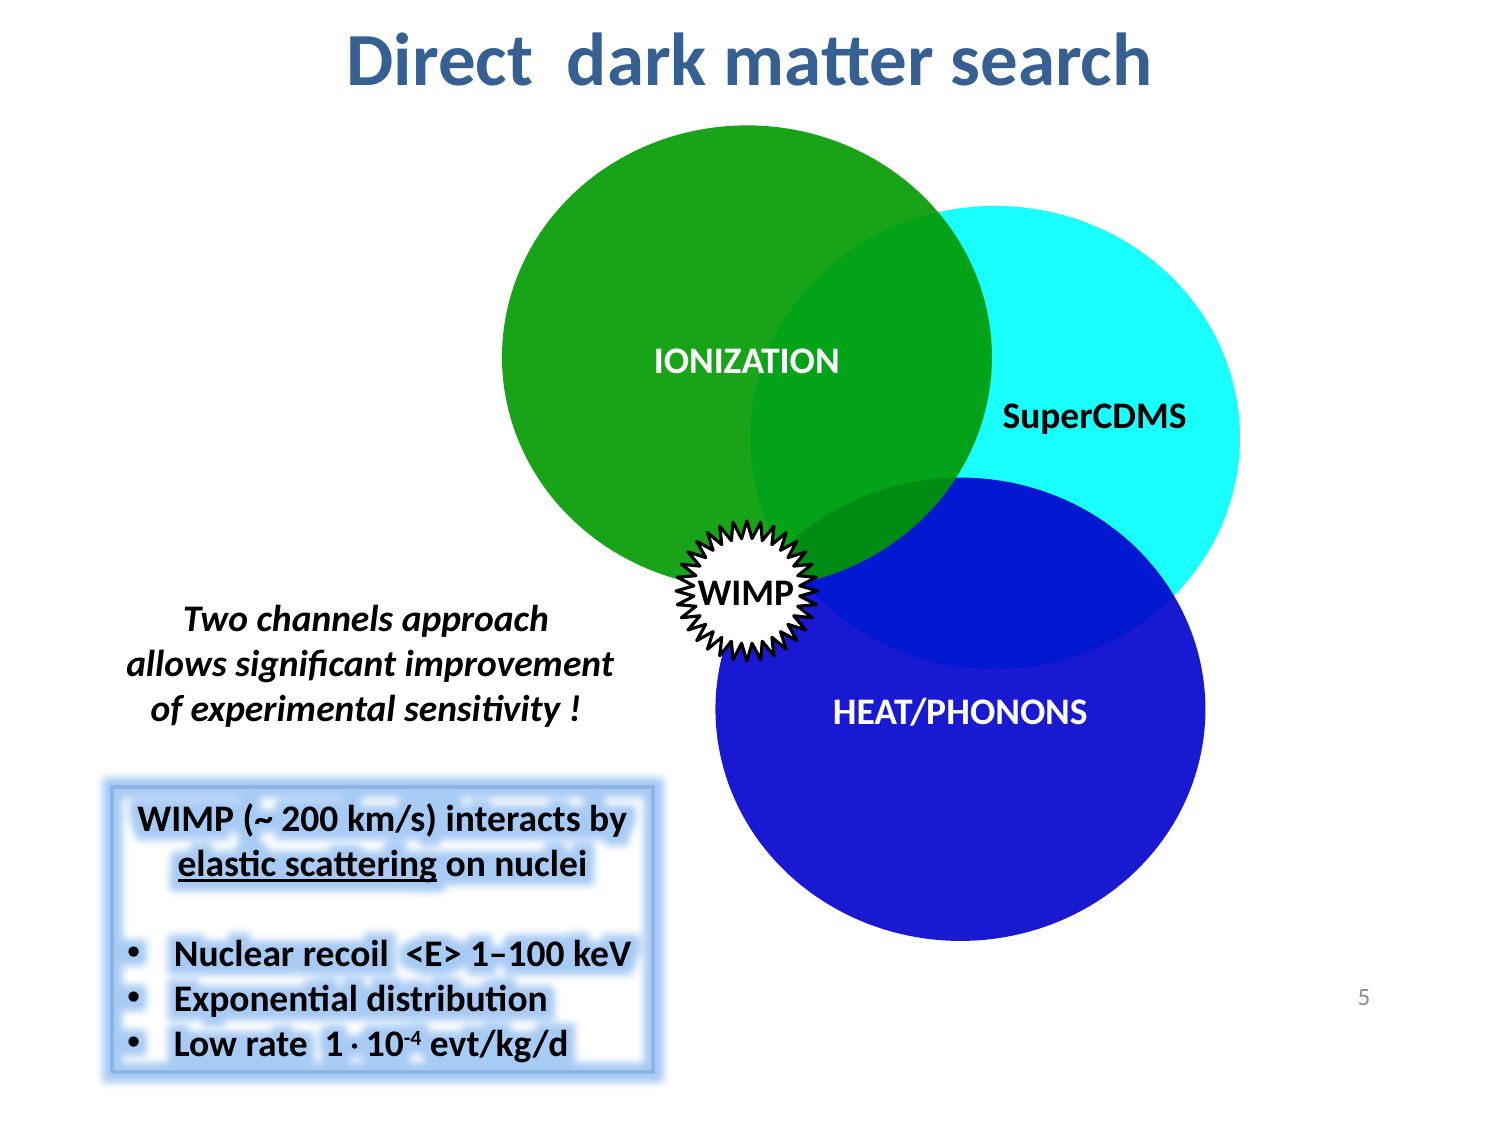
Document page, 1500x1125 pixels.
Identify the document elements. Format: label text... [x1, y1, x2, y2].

text_box [673, 587, 682, 595]
text_box WIMP [682, 560, 810, 621]
text_box [686, 518, 808, 560]
text_box [810, 586, 820, 596]
text_box [810, 574, 819, 583]
text_box IONIZATION [499, 123, 994, 583]
text_box [675, 599, 682, 608]
text_box Two channels approach allows significant improvement of experimental sensitivity ! [102, 586, 630, 737]
text_box WIMP (~ 200 km/s) interacts by elastic scattering on nuclei Nuclear recoil <E> 1–100 keV Exponential distribution Low rate 110-4 evt/kg/d [110, 785, 655, 1074]
text_box SuperCDMS [978, 338, 1202, 443]
text_box [940, 203, 1243, 596]
text_box [810, 599, 819, 608]
text_box [686, 621, 808, 664]
title Direct dark matter search [75, 0, 1425, 149]
text_box [675, 574, 682, 583]
text_box HEAT/PHONONS [713, 475, 1208, 944]
slide_number 5 [1067, 968, 1386, 1023]
